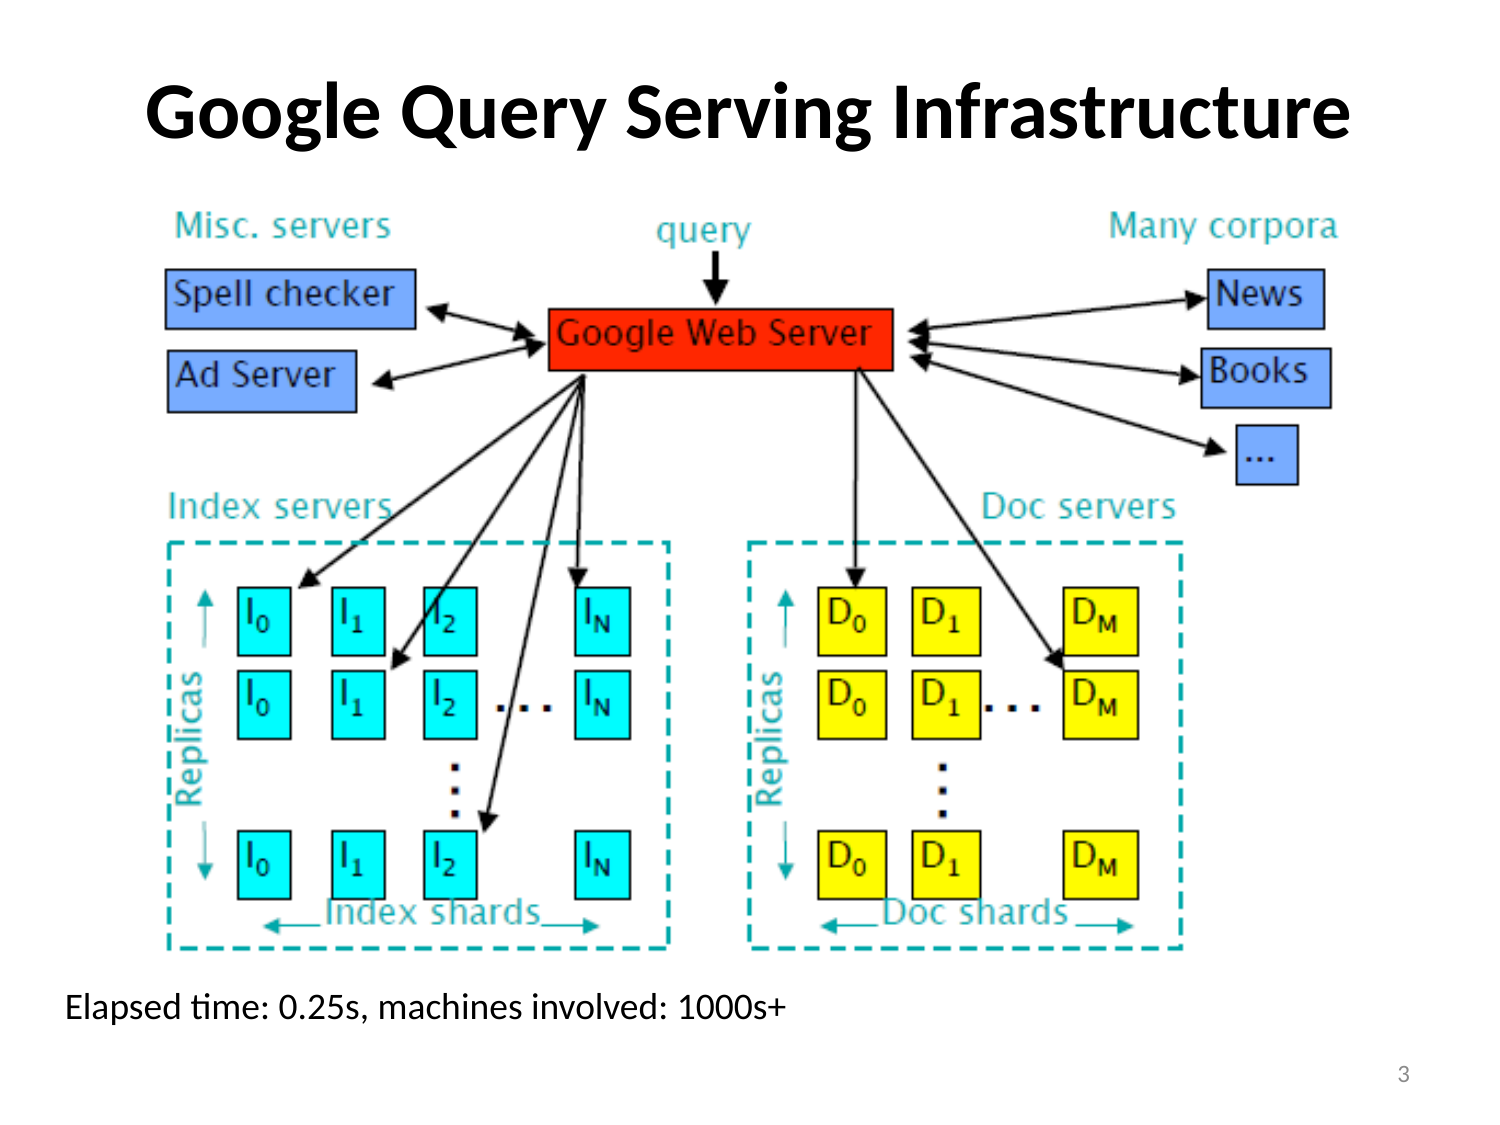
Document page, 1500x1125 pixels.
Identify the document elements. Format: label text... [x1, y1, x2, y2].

slide_number 3 [1074, 1042, 1425, 1103]
picture [149, 199, 1351, 961]
text_box Elapsed time: 0.25s, machines involved: 1000s+ [50, 974, 1363, 1035]
title Google Query Serving Infrastructure [75, 12, 1425, 200]
